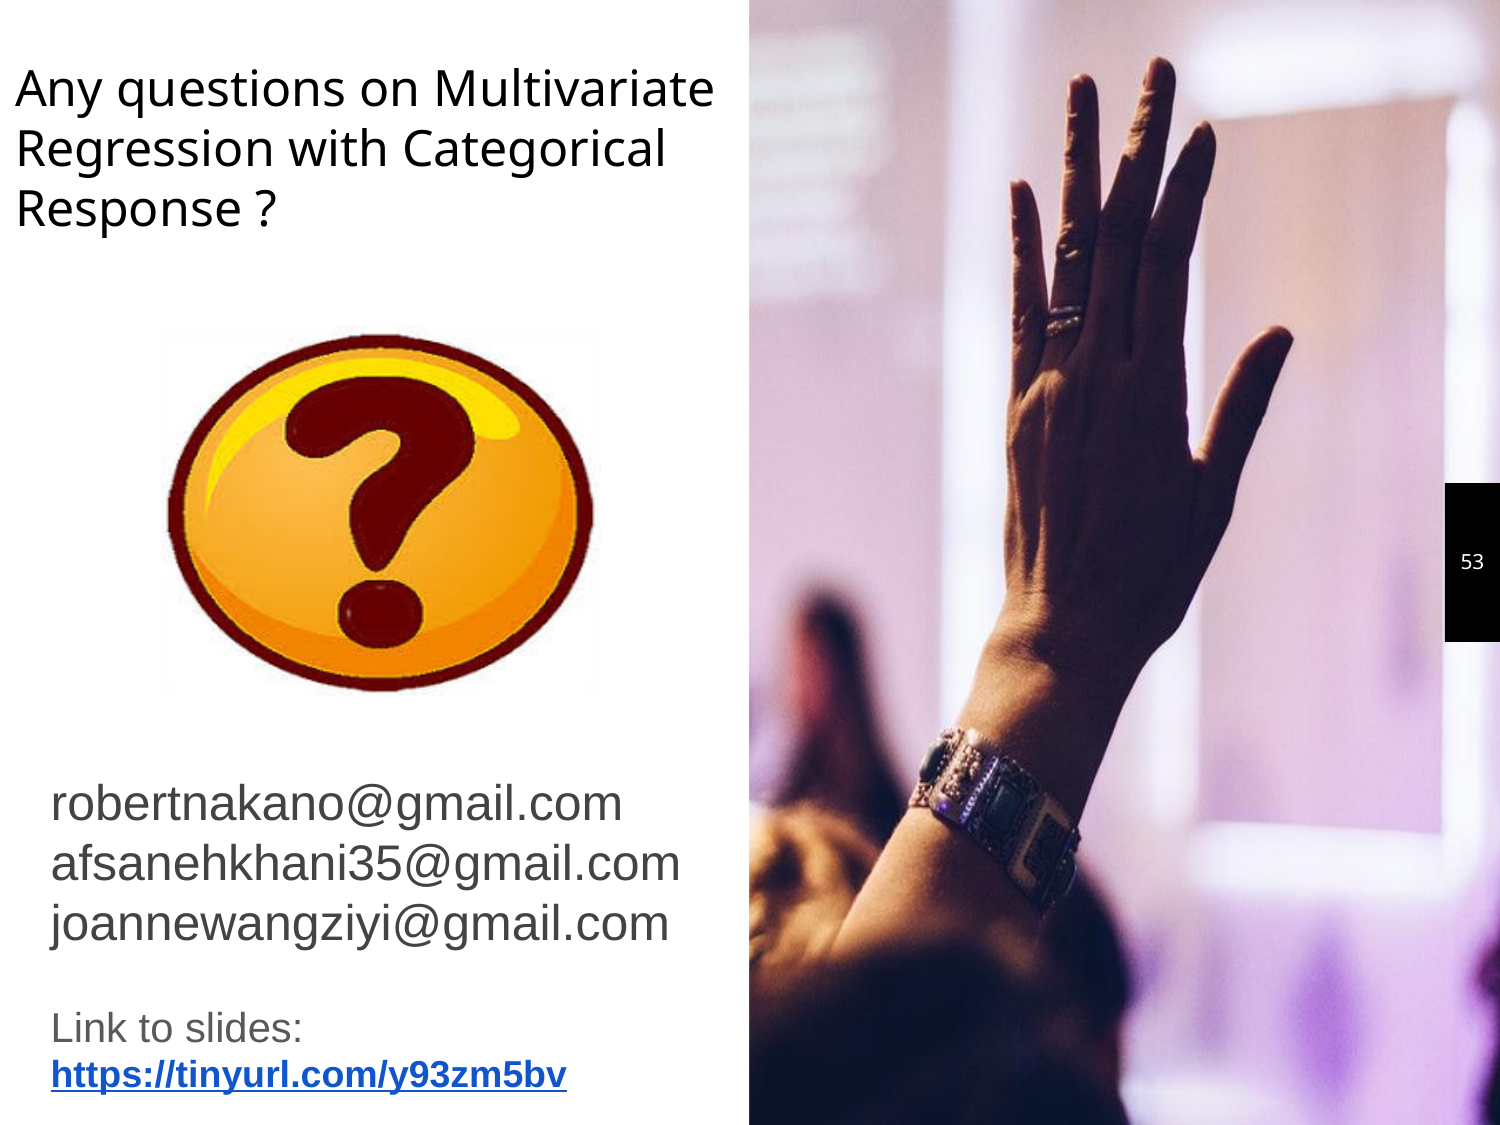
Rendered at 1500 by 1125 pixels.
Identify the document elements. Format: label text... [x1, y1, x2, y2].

picture [160, 326, 601, 698]
subtitle Any questions on Multivariate Regression with Categorical Response ? [0, 41, 781, 312]
slide_number ‹#› [1444, 482, 1500, 642]
picture [750, 0, 1500, 1125]
list robertnakano@gmail.com afsanehkhani35@gmail.com joannewangziyi@gmail.com Link to slides: https://tinyurl.com/y93zm5bv [35, 710, 834, 1125]
